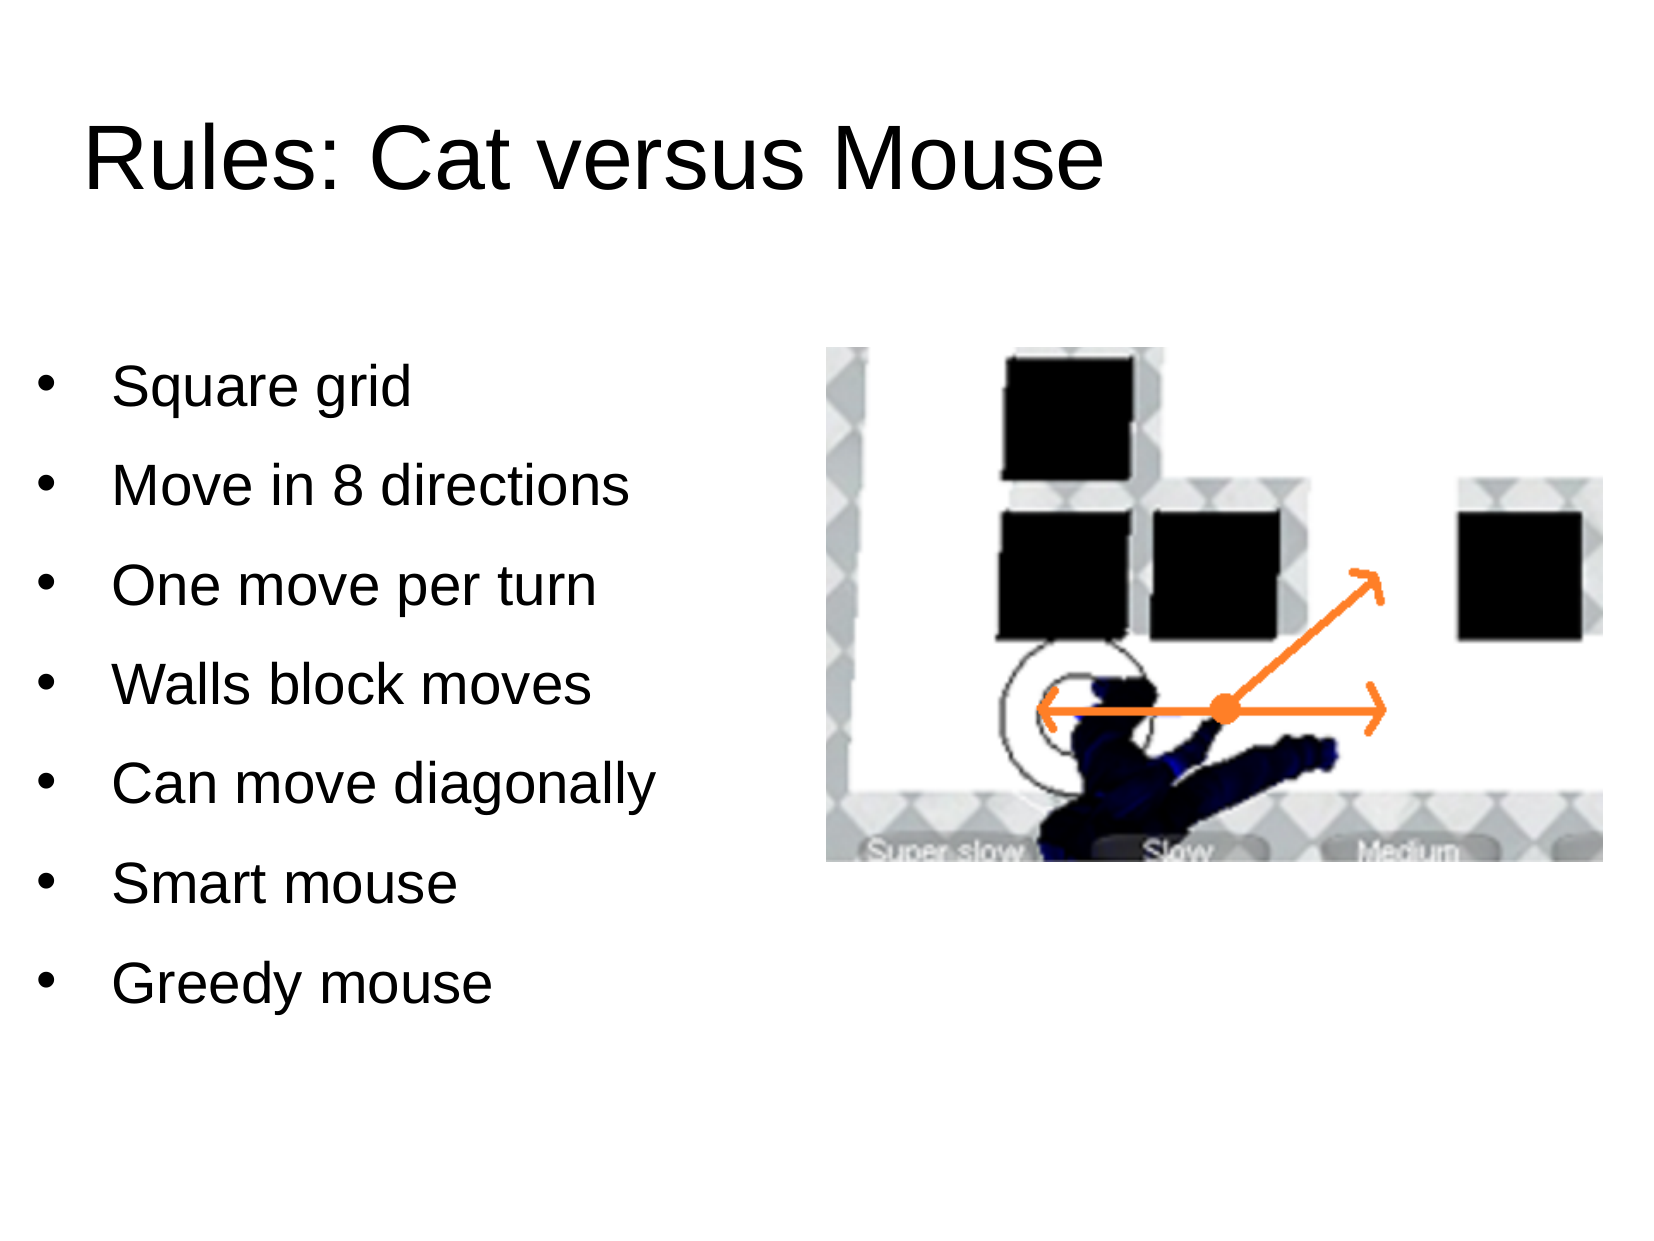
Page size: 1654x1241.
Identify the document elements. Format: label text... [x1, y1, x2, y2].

picture [826, 347, 1603, 862]
list Square grid Move in 8 directions One move per turn Walls block moves Can move diagonally Smart mouse Greedy mouse [36, 347, 760, 946]
title Rules: Cat versus Mouse [82, 49, 1571, 257]
